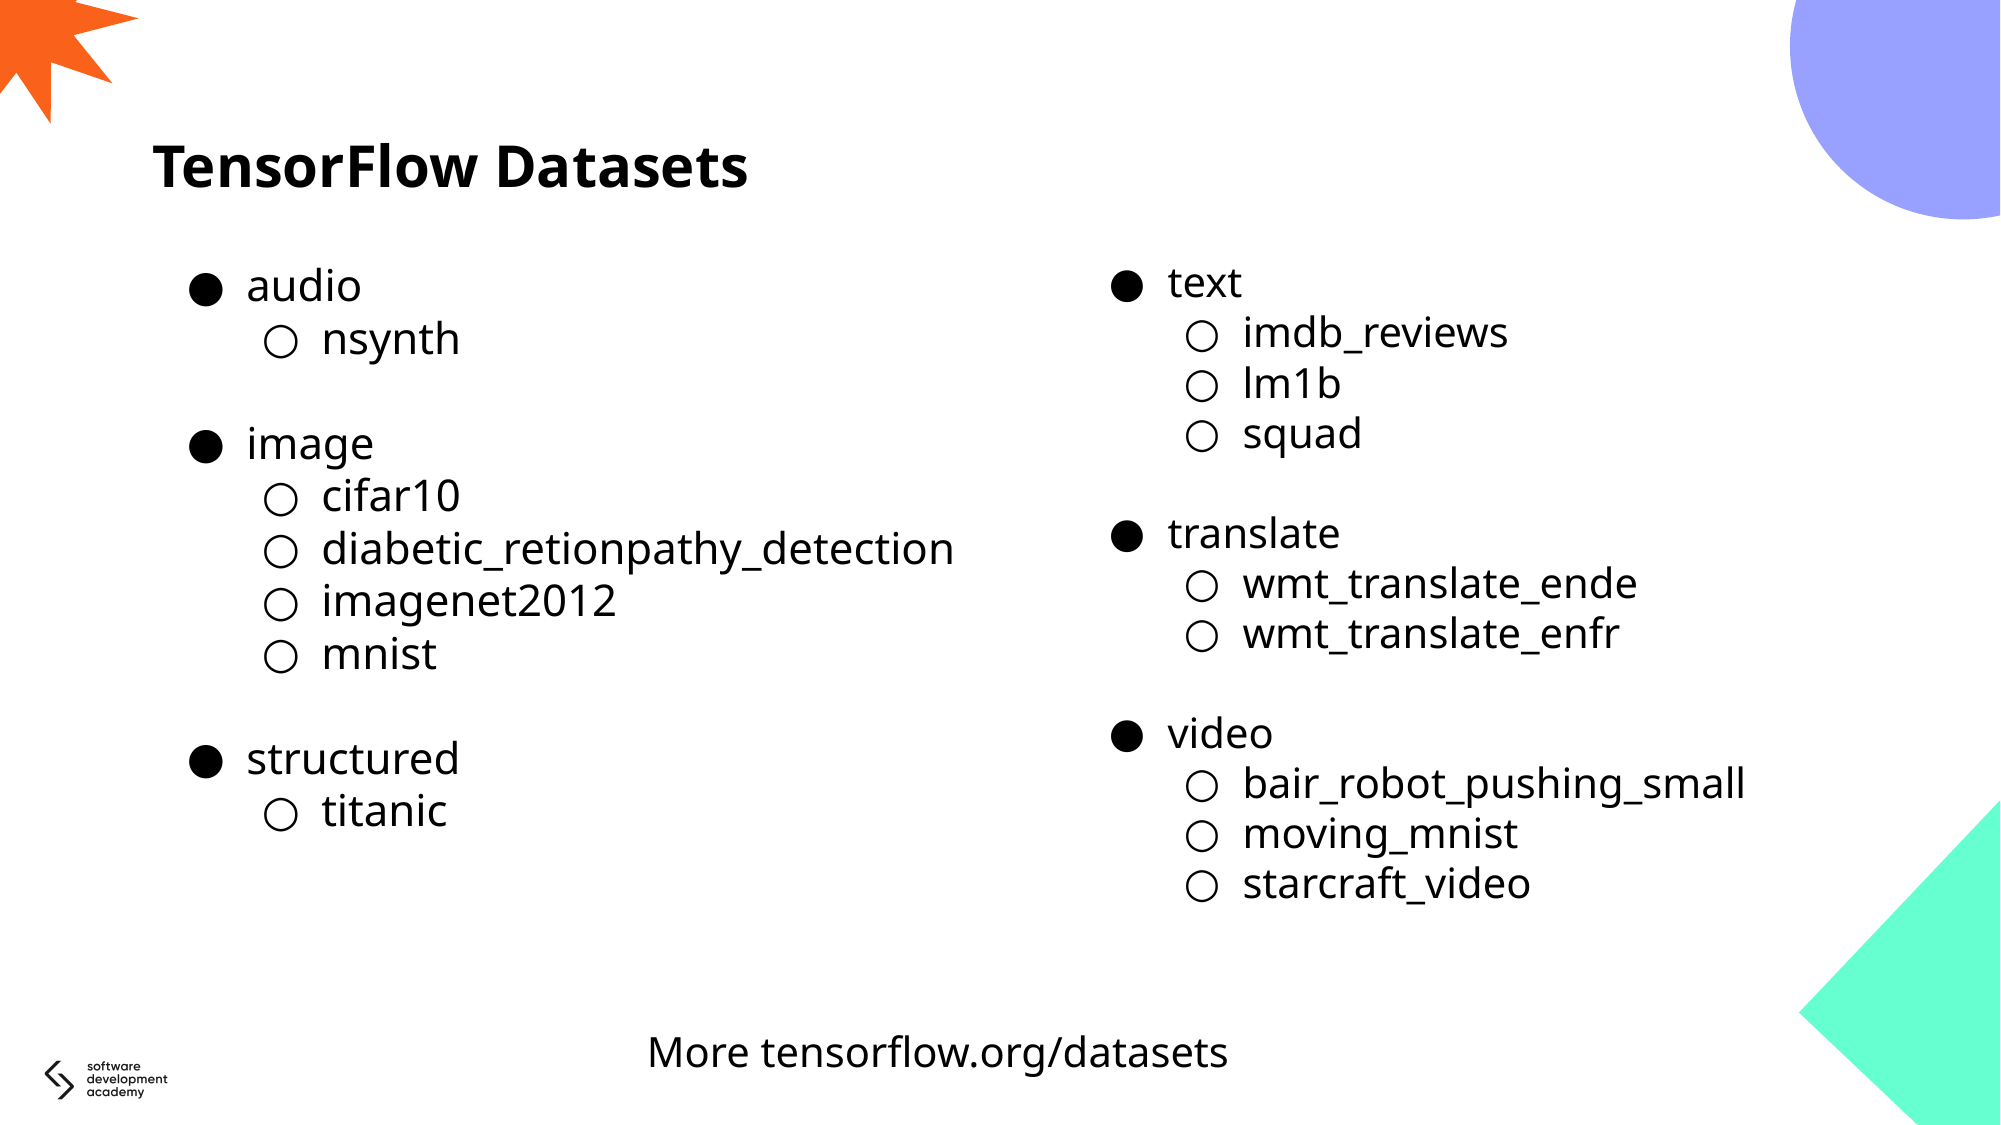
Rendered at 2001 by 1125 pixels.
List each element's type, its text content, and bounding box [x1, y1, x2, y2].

text_box text imdb_reviews lm1b squad translate wmt_translate_ende wmt_translate_enfr video bair_robot_pushing_small moving_mnist starcraft_video [1077, 241, 1963, 922]
text_box audio nsynth image cifar10 diabetic_retionpathy_detection imagenet2012 mnist structured titanic [156, 278, 1054, 956]
picture [19, 1035, 193, 1125]
text_box More tensorflow.org/datasets [631, 1011, 1389, 1092]
title TensorFlow Datasets [137, 59, 1771, 278]
